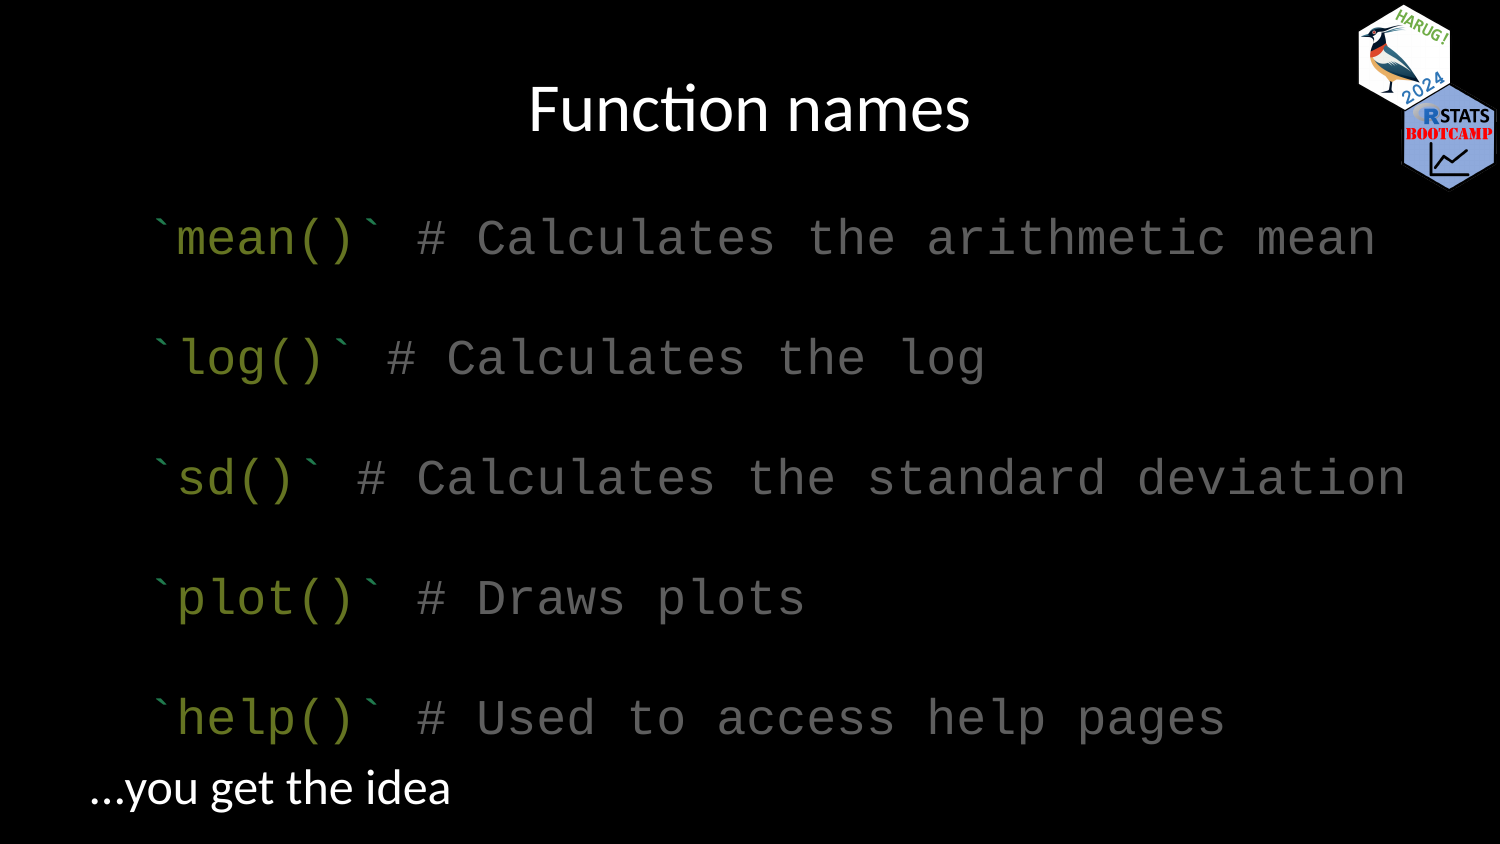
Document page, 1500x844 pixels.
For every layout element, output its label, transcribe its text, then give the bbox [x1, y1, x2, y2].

picture [1355, 1, 1500, 193]
list `mean()` # Calculates the arithmetic mean `log()` # Calculates the log `sd()` # Calculates the standard deviation `plot()` # Draws plots `help()` # Used to access help pages …you get the idea [75, 196, 1425, 754]
title Function names [75, 33, 1425, 175]
